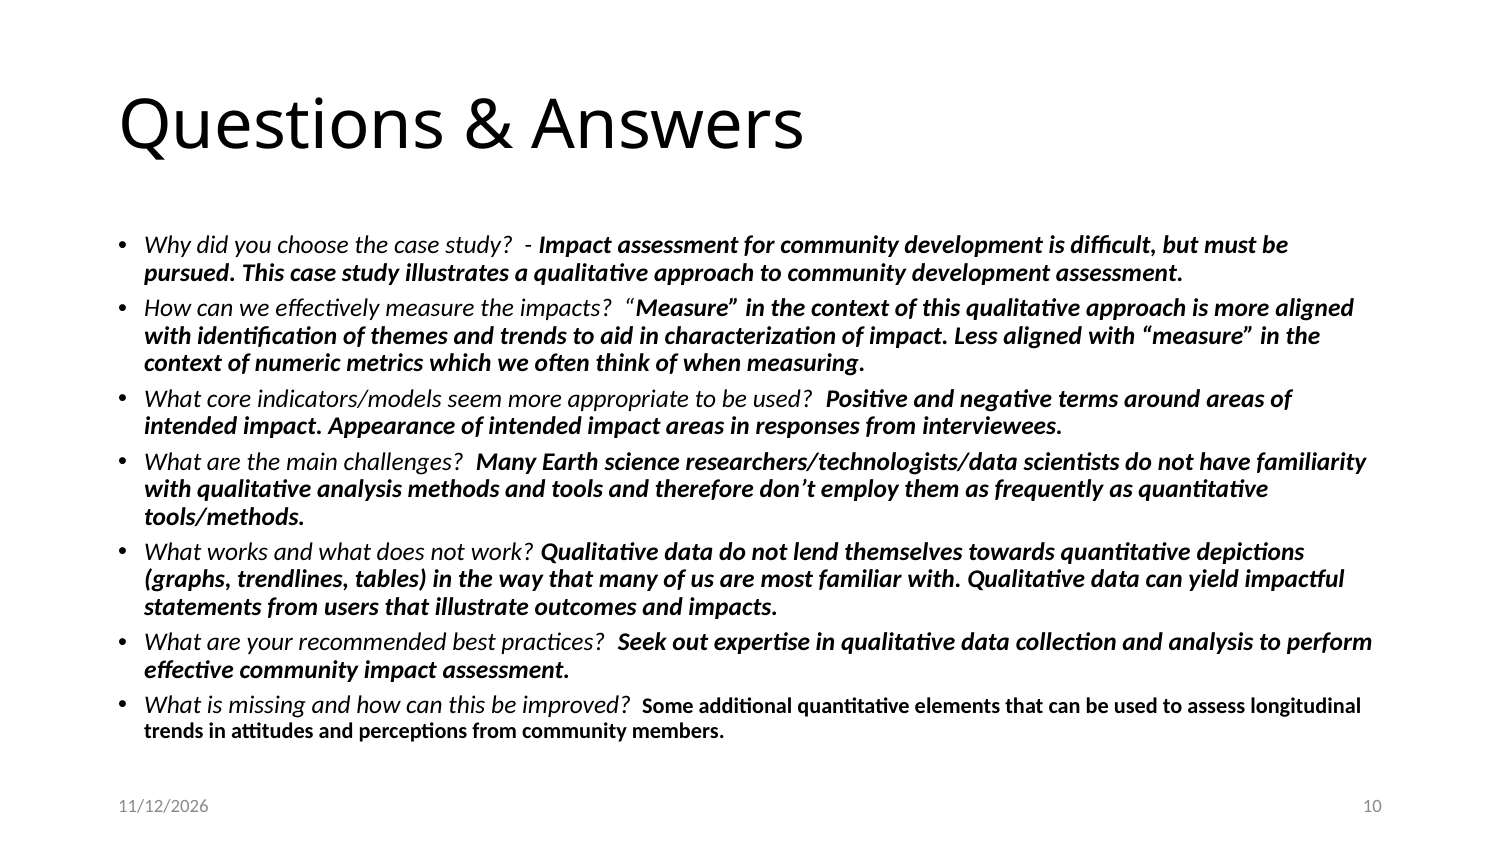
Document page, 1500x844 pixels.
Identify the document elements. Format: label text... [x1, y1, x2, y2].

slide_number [103, 782, 441, 827]
title Questions & Answers [103, 44, 1397, 208]
list Why did you choose the case study? - Impact assessment for community development is difficult, but must be pursued. This case study illustrates a qualitative approach to community development assessment. How can we effectively measure the impacts? “Measure” in the context of this qualitative approach is more aligned with identification of themes and trends to aid in characterization of impact. Less aligned with “measure” in the context of numeric metrics which we often think of when measuring. What core indicators/models seem more appropriate to be used? Positive and negative terms around areas of intended impact. Appearance of intended impact areas in responses from interviewees. What are the main challenges? Many Earth science researchers/technologists/data scientists do not have familiarity with qualitative analysis methods and tools and therefore don’t employ them as frequently as quantitative tools/methods. What works and what does not work? Qualitative data do not lend themselves towards quantitative depictions (graphs, trendlines, tables) in the way that many of us are most familiar with. Qualitative data can yield impactful statements from users that illustrate outcomes and impacts. What are your recommended best practices? Seek out expertise in qualitative data collection and analysis to perform effective community impact assessment. What is missing and how can this be improved? Some additional quantitative elements that can be used to assess longitudinal trends in attitudes and perceptions from community members. [103, 224, 1397, 760]
slide_number 10 [1059, 782, 1397, 827]
